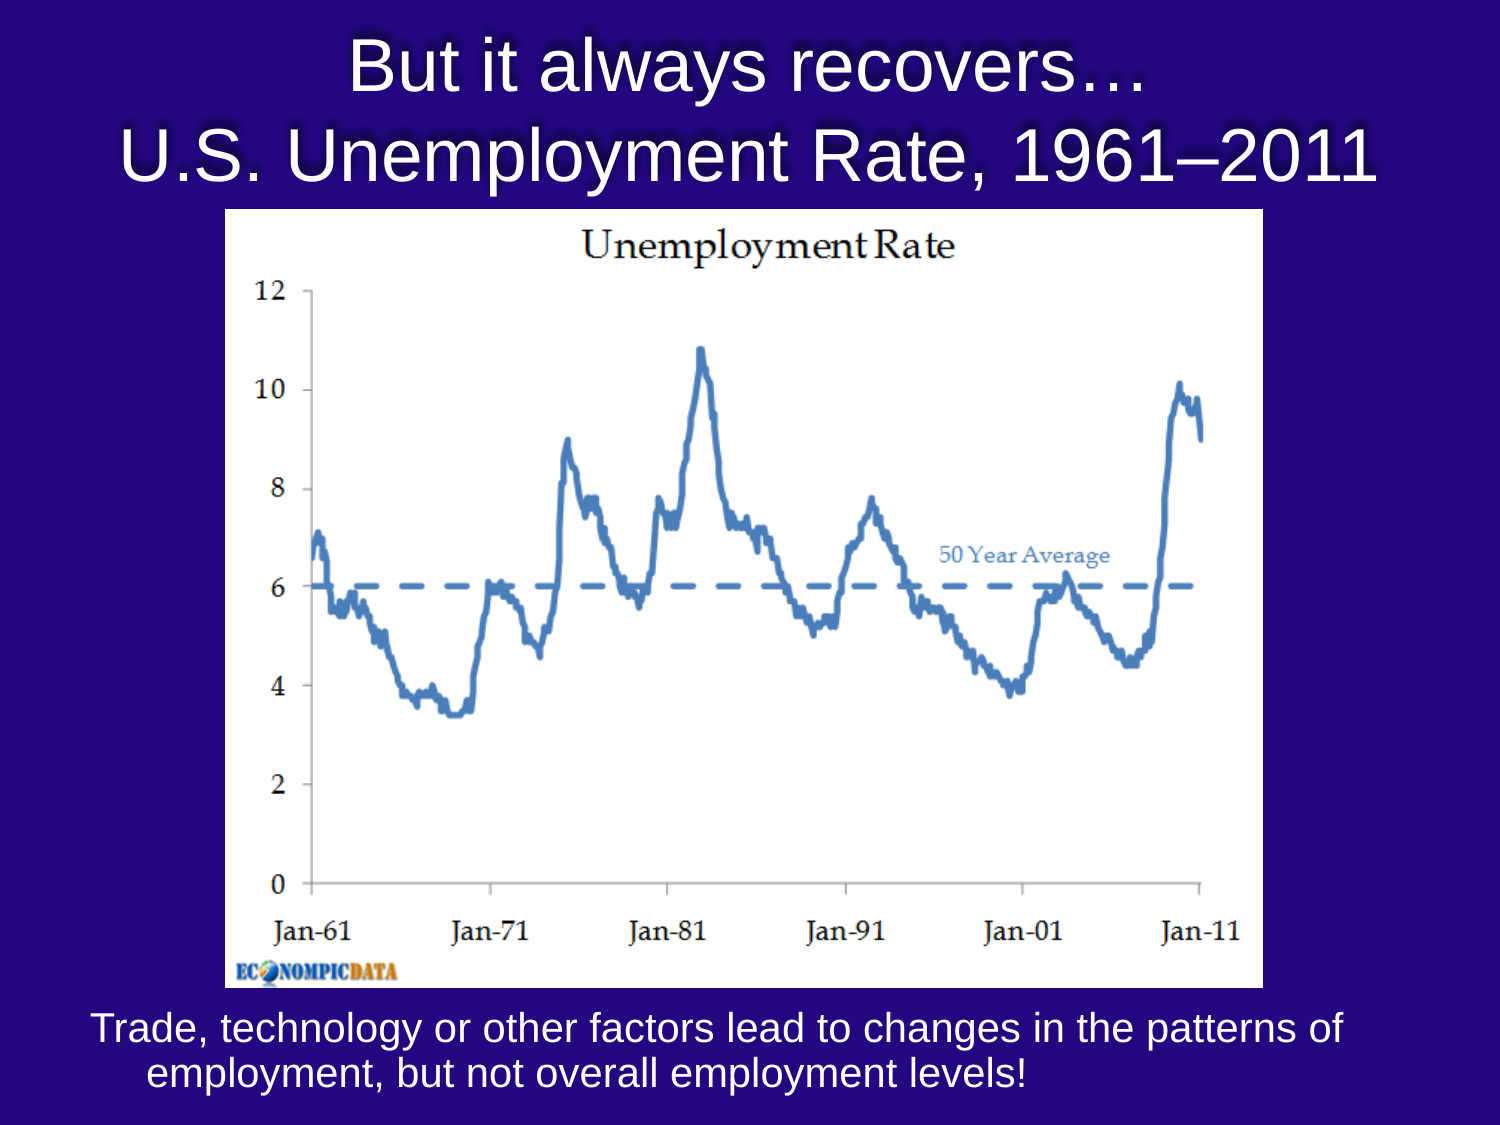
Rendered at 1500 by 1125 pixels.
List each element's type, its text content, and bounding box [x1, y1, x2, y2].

text_box Trade, technology or other factors lead to changes in the patterns of employment, but not overall employment levels! [75, 999, 1450, 1063]
picture [224, 209, 1263, 988]
title But it always recovers… U.S. Unemployment Rate, 1961–2011 [74, 49, 1426, 163]
